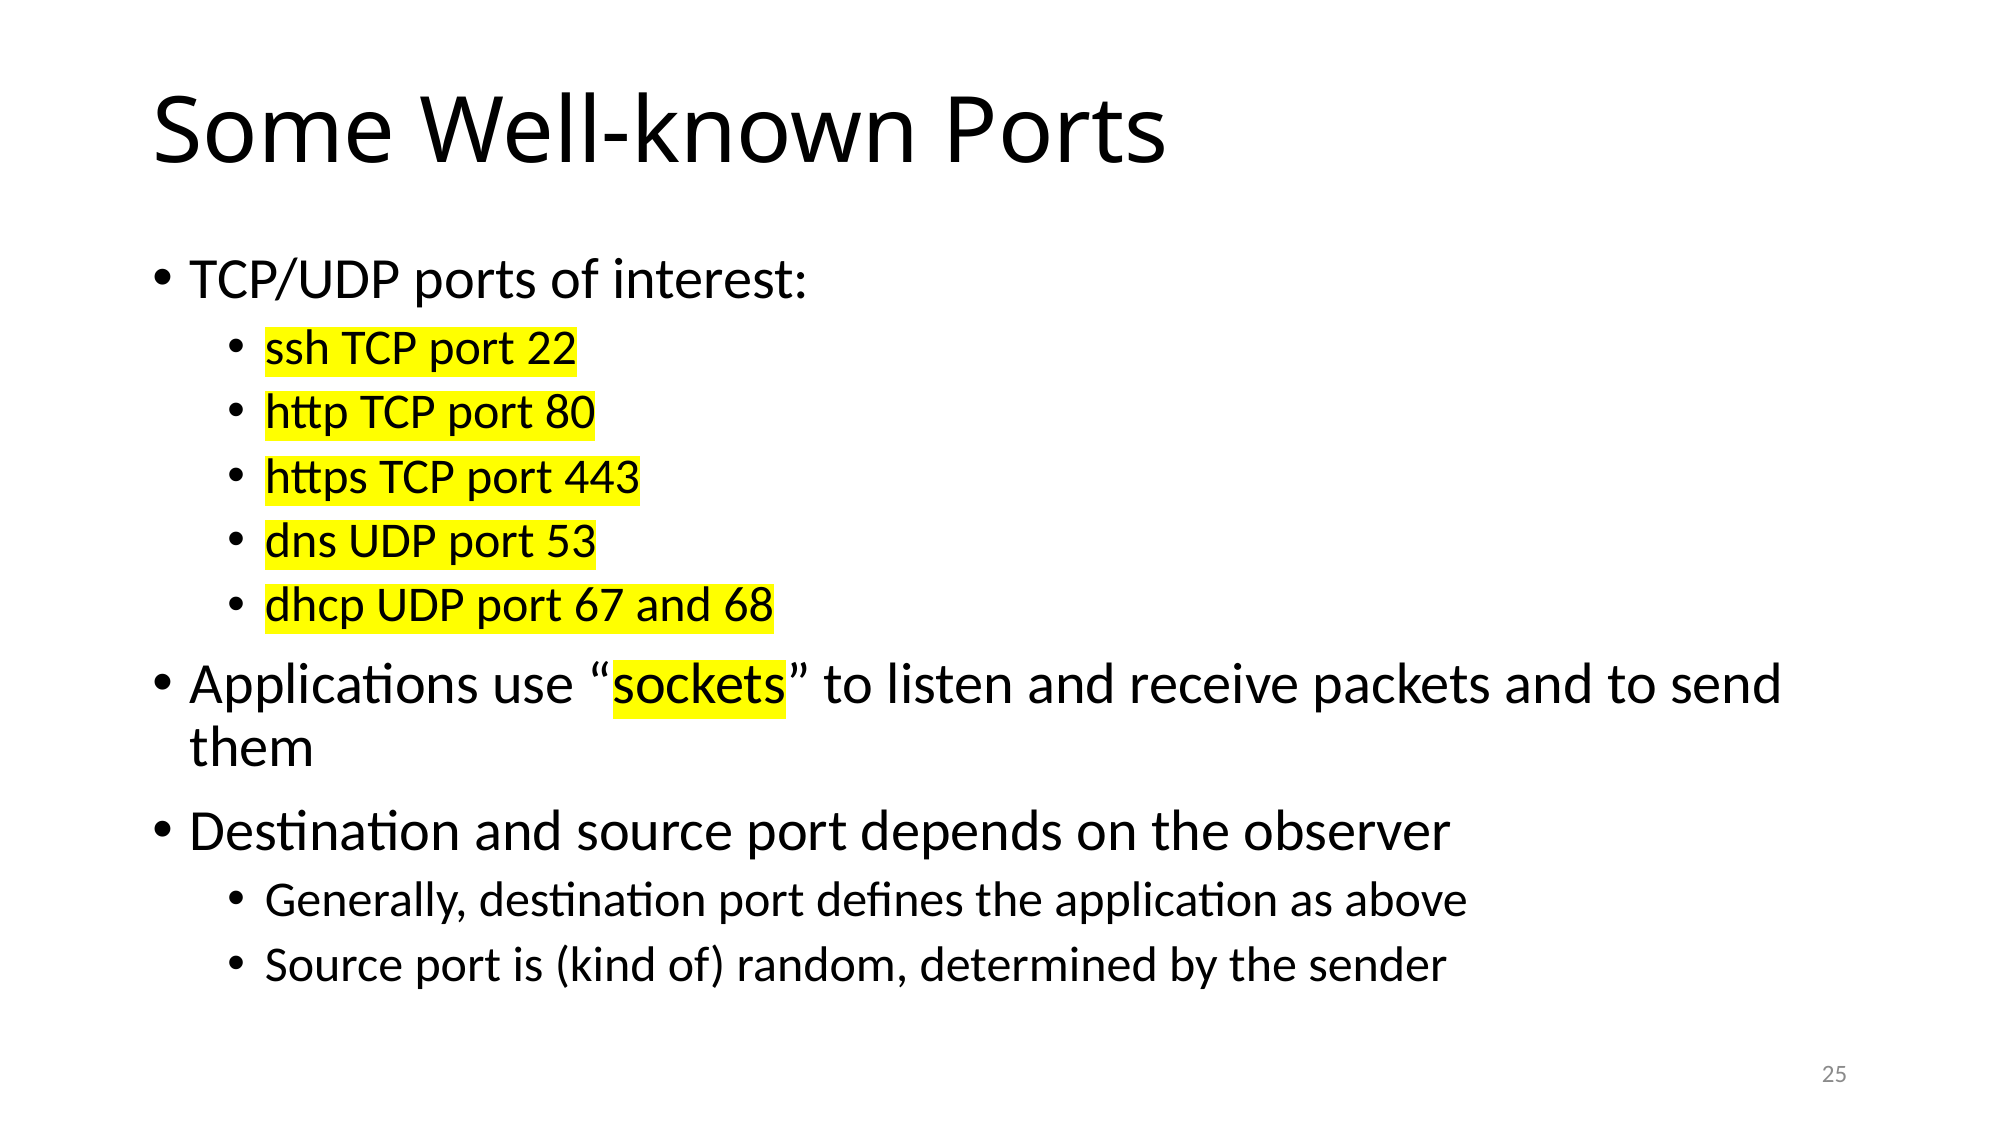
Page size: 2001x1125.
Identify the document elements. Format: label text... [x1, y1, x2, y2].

title Some Well-known Ports [137, 59, 1863, 206]
slide_number 25 [1412, 1042, 1863, 1103]
list TCP/UDP ports of interest: ssh TCP port 22 http TCP port 80 https TCP port 443 dns UDP port 53 dhcp UDP port 67 and 68 Applications use “sockets” to listen and receive packets and to send them Destination and source port depends on the observer Generally, destination port defines the application as above Source port is (kind of) random, determined by the sender [137, 240, 1863, 1103]
